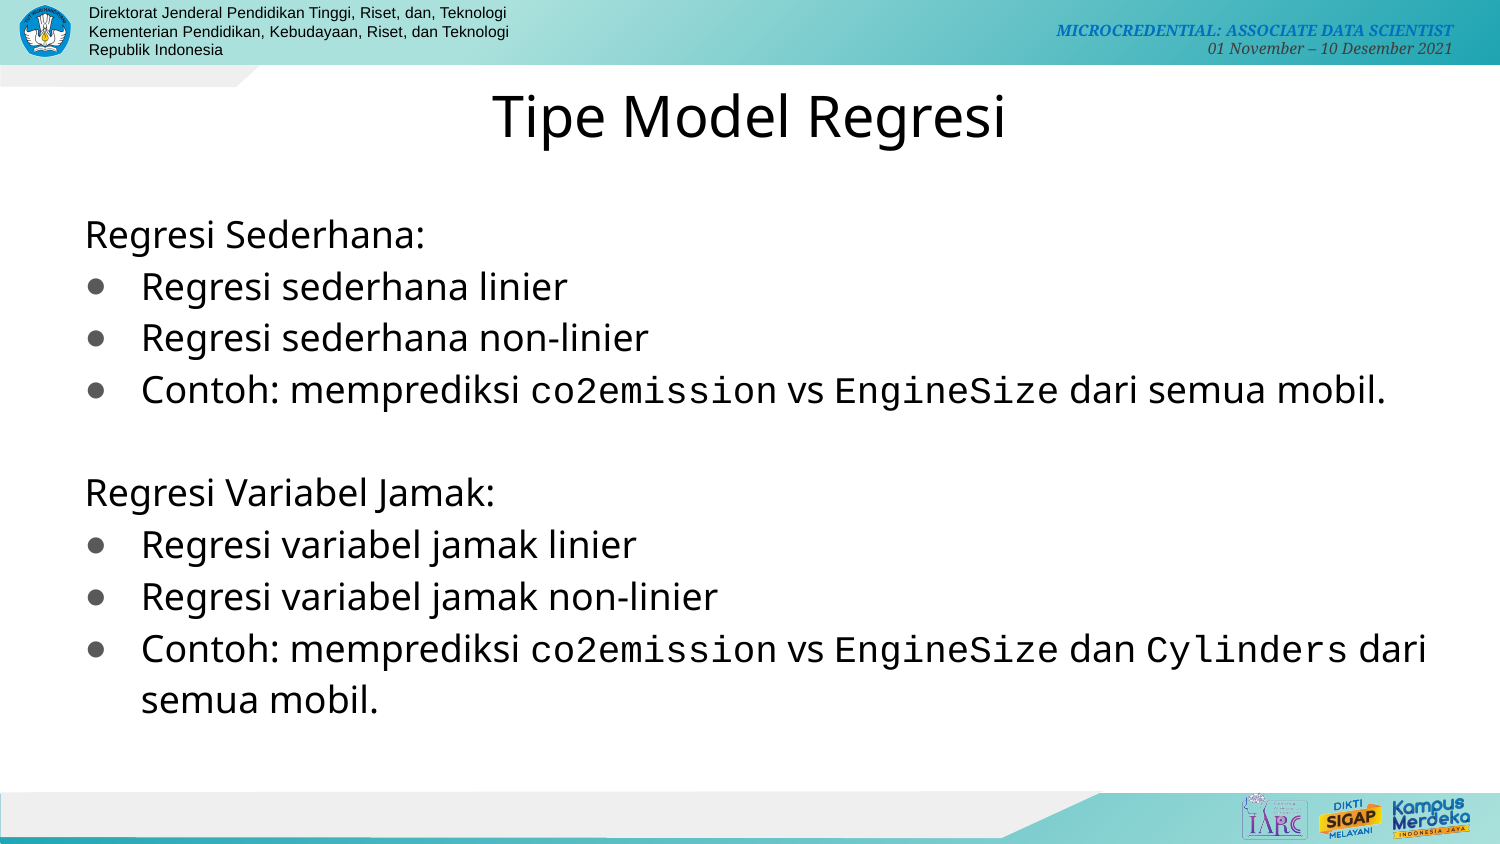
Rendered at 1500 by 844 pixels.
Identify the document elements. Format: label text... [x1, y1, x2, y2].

text_box Tipe Model Regresi [51, 72, 1449, 167]
picture [1319, 796, 1382, 842]
text_box Regresi Sederhana: Regresi sederhana linier Regresi sederhana non-linier Contoh: memprediksi co2emission vs EngineSize dari semua mobil. Regresi Variabel Jamak: Regresi variabel jamak linier Regresi variabel jamak non-linier Contoh: memprediksi co2emission vs EngineSize dan Cylinders dari semua mobil. [51, 188, 1449, 750]
picture [16, 3, 74, 61]
picture [1237, 790, 1312, 843]
picture [1393, 798, 1470, 839]
